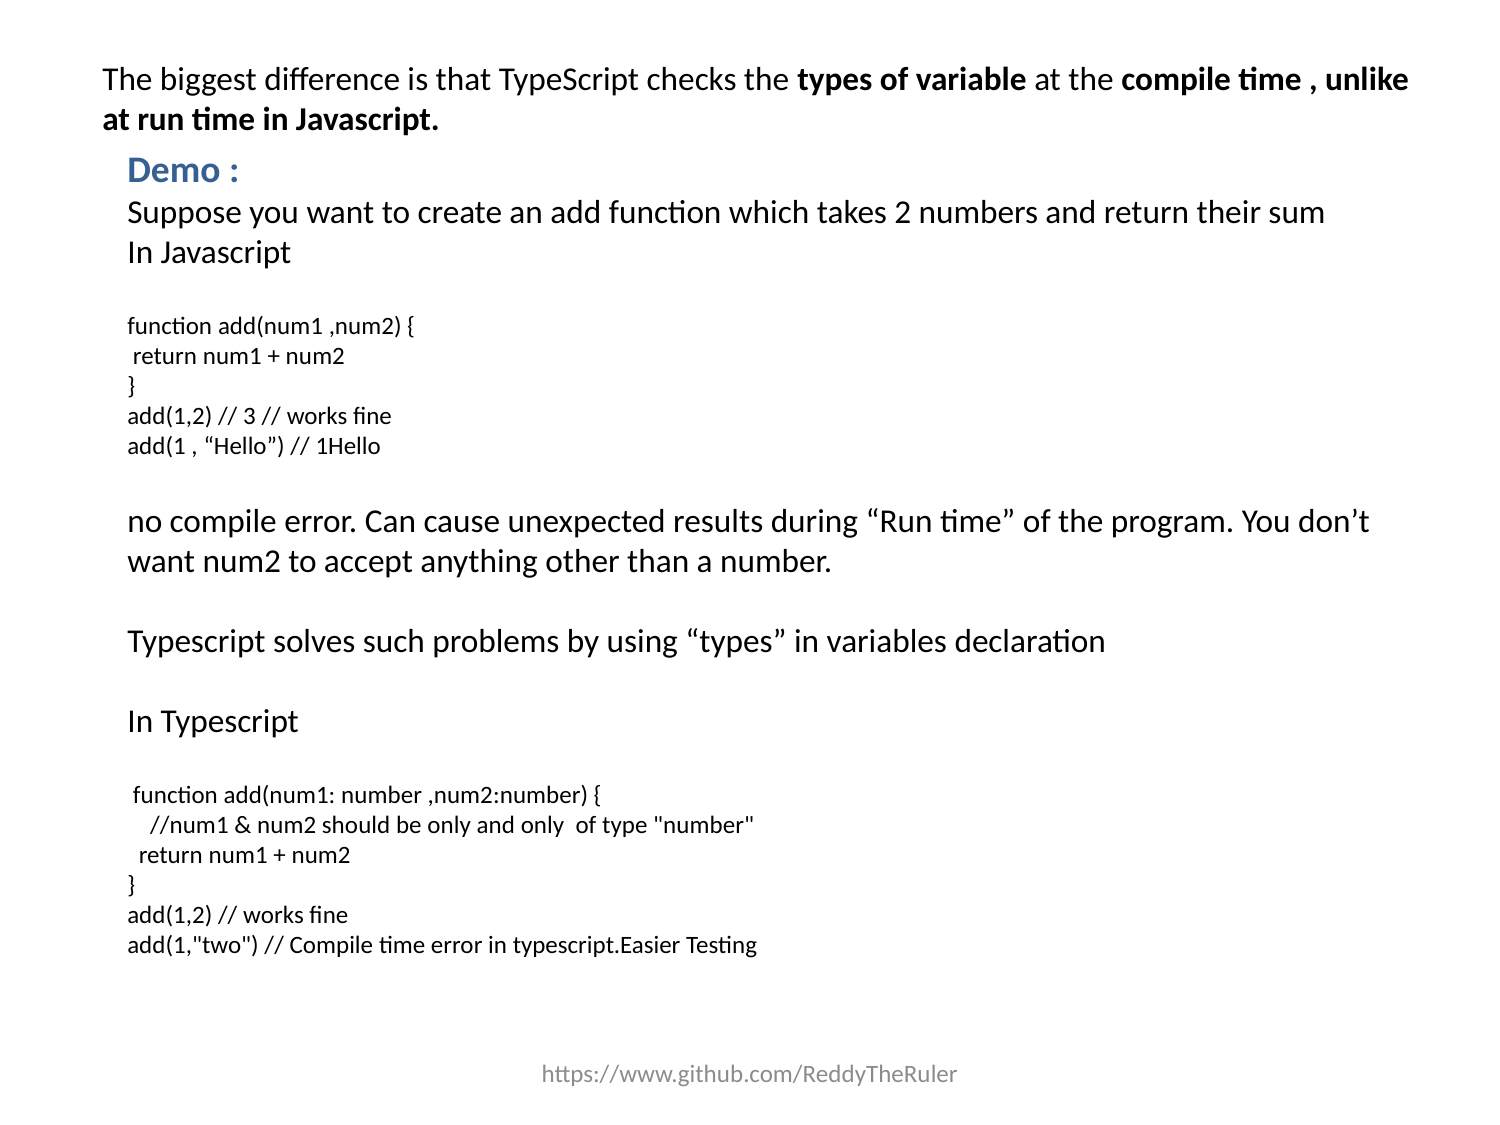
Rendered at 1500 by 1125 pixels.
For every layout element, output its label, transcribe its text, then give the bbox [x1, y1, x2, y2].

footer https://www.github.com/ReddyTheRuler [512, 1042, 988, 1103]
text_box Demo : Suppose you want to create an add function which takes 2 numbers and return their sum In Javascript function add(num1 ,num2) { return num1 + num2 } add(1,2) // 3 // works fine add(1 , “Hello”) // 1Hello no compile error. Can cause unexpected results during “Run time” of the program. You don’t want num2 to accept anything other than a number. Typescript solves such problems by using “types” in variables declaration In Typescript function add(num1: number ,num2:number) { //num1 & num2 should be only and only of type "number" return num1 + num2 } add(1,2) // works fine add(1,"two") // Compile time error in typescript.Easier Testing [112, 137, 1450, 1006]
text_box The biggest difference is that TypeScript checks the types of variable at the compile time , unlike at run time in Javascript. [87, 49, 1425, 145]
